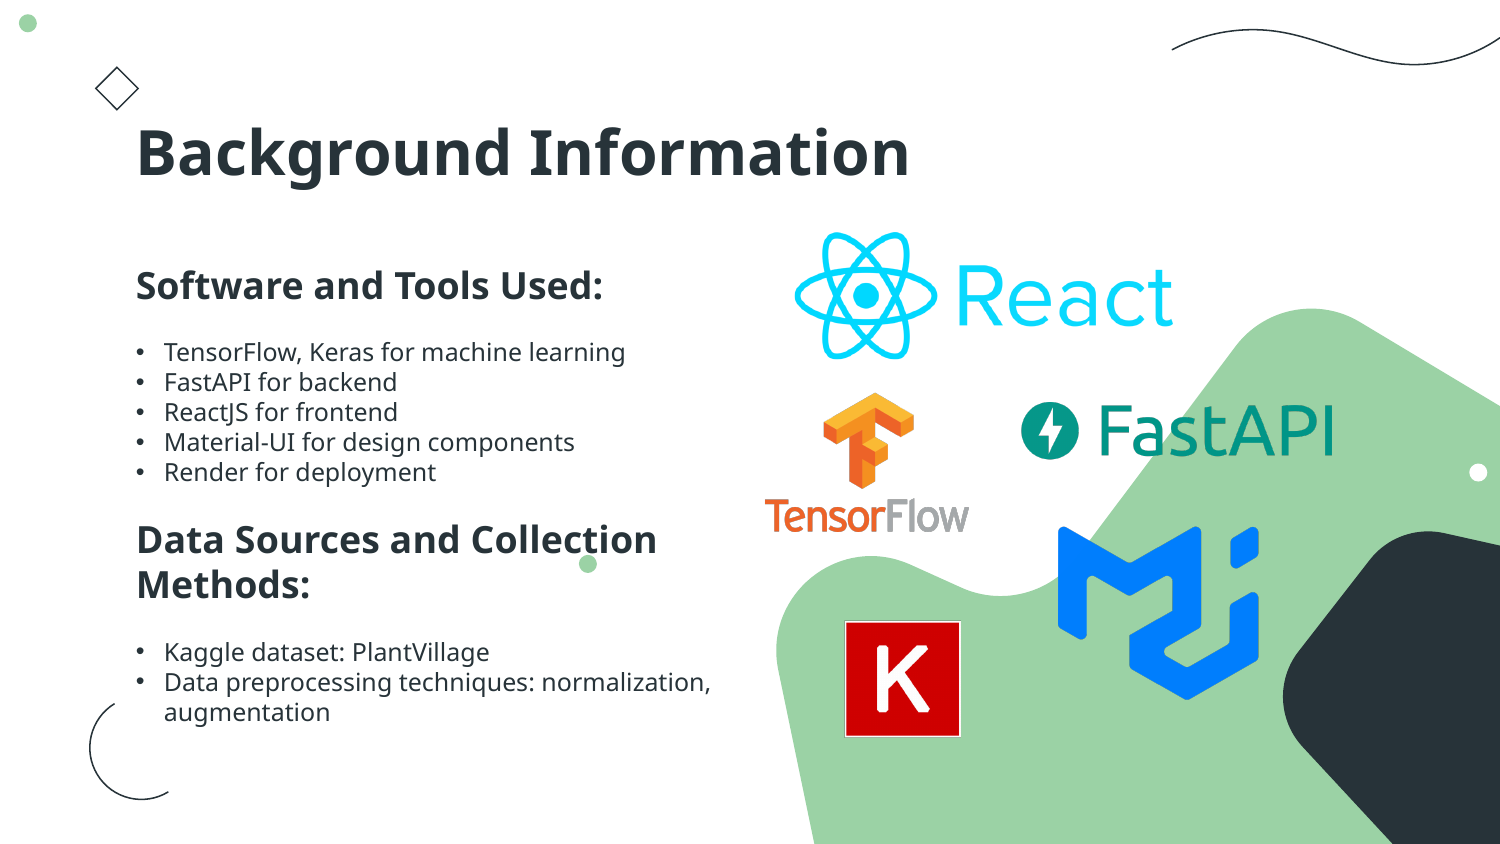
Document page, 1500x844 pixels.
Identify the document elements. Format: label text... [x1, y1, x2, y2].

picture [786, 562, 1020, 796]
subtitle Software and Tools Used: TensorFlow, Keras for machine learning FastAPI for backend ReactJS for frontend Material-UI for design components Render for deployment Data Sources and Collection Methods: Kaggle dataset: PlantVillage Data preprocessing techniques: normalization, augmentation [120, 246, 741, 749]
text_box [1426, 430, 1488, 482]
text_box [578, 554, 597, 573]
picture [619, 136, 1380, 747]
title Background Information [120, 64, 1000, 203]
